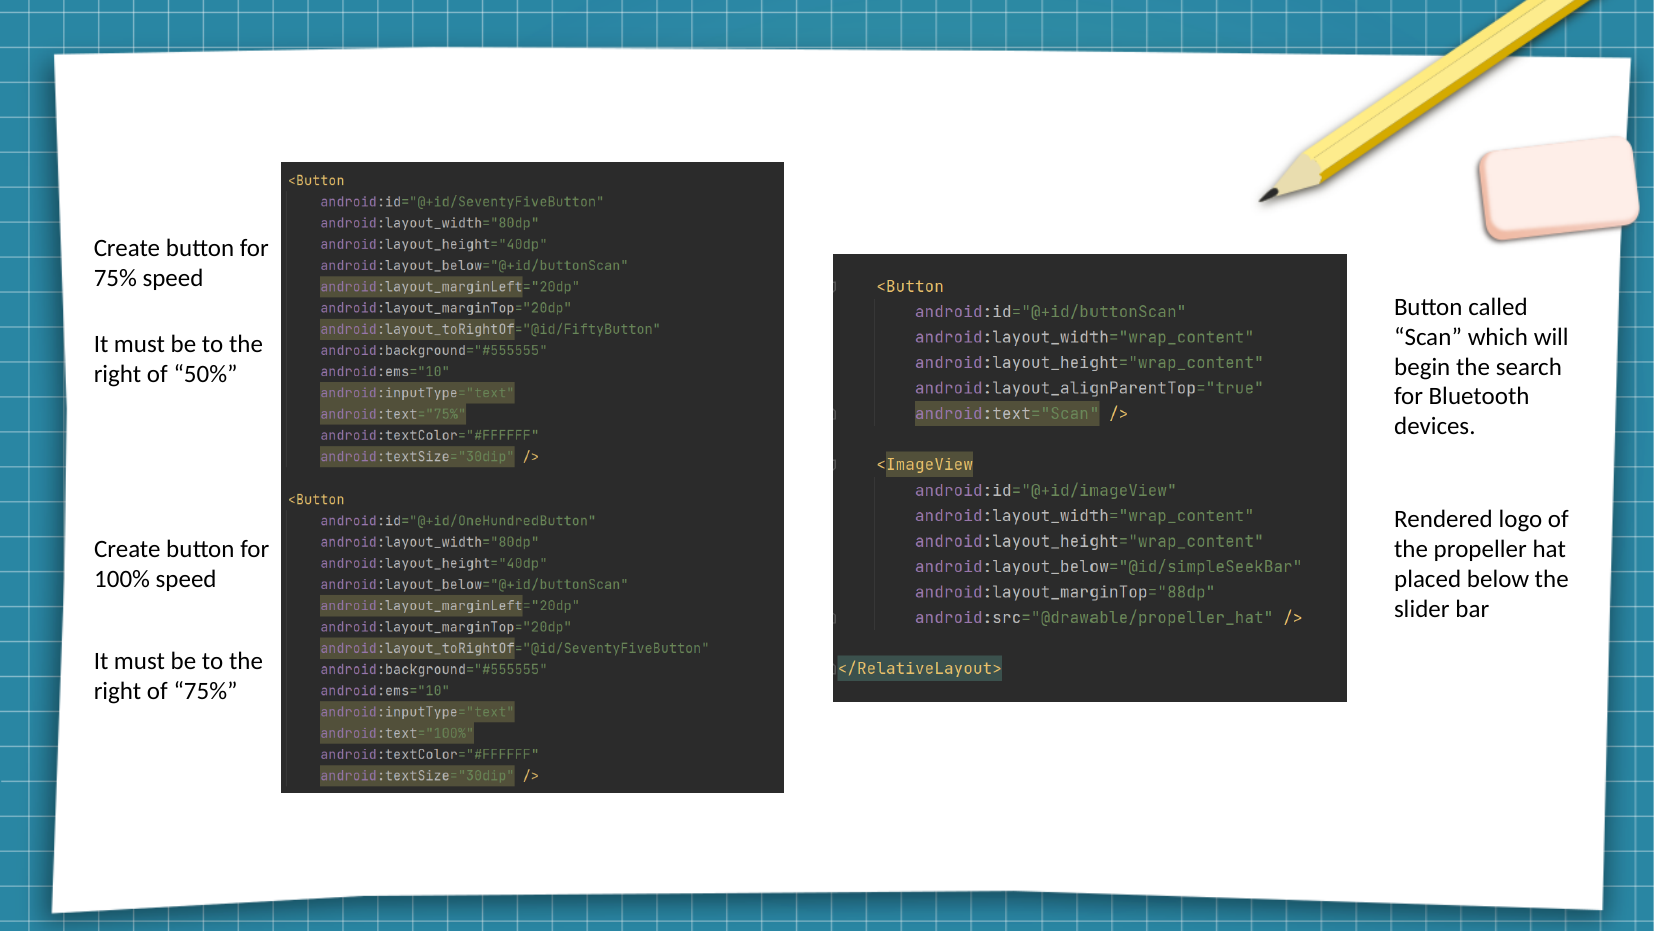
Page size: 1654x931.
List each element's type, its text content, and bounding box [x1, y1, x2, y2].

text_box It must be to the right of “50%” [79, 320, 281, 396]
text_box Rendered logo of the propeller hat placed below the slider bar [1379, 495, 1588, 630]
text_box Create button for 100% speed [79, 525, 281, 600]
picture [0, 0, 1654, 931]
text_box Button called “Scan” which will begin the search for Bluetooth devices. [1379, 282, 1588, 448]
text_box It must be to the right of “75%” [79, 636, 281, 712]
text_box Create button for 75% speed [79, 223, 281, 299]
